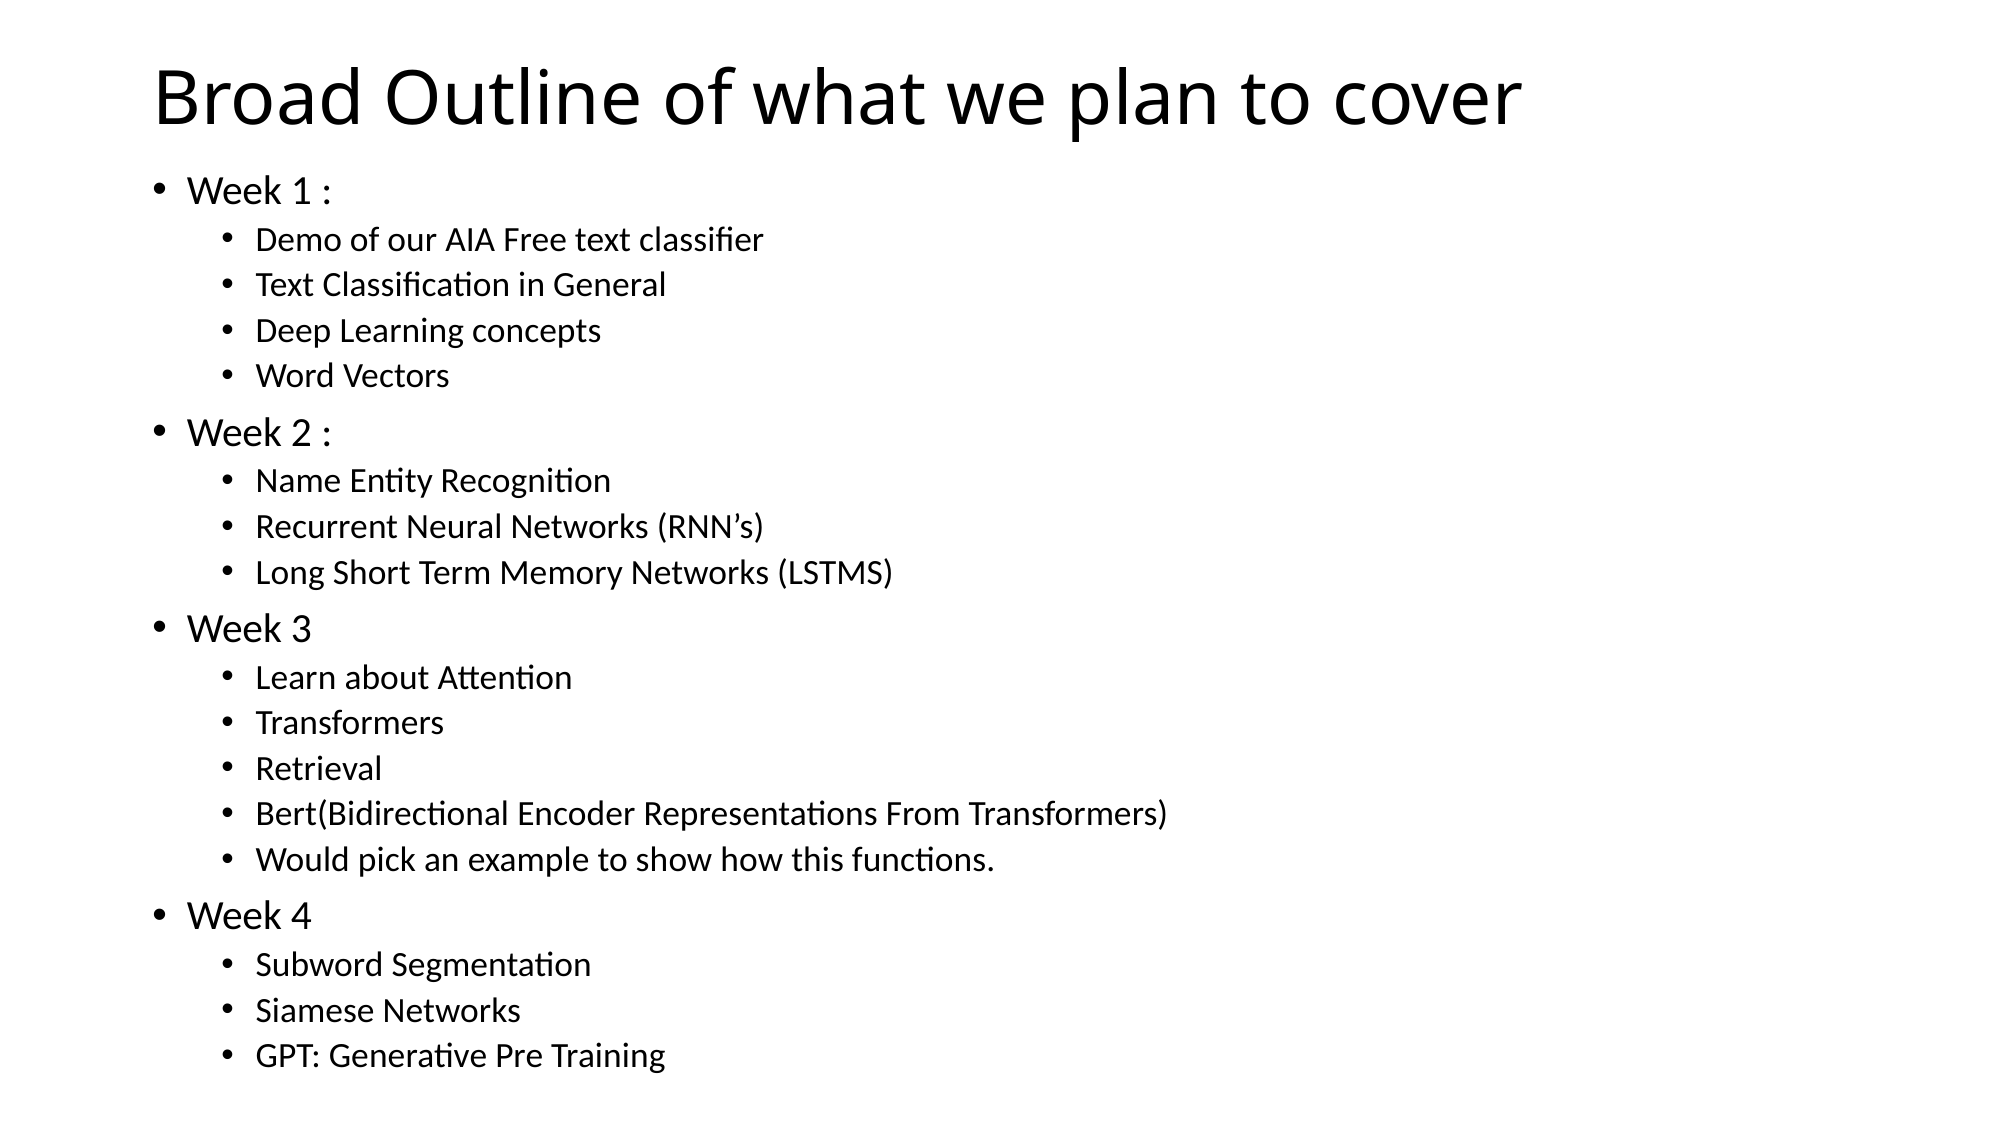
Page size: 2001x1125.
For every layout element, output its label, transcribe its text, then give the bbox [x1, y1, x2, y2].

title Broad Outline of what we plan to cover [137, 59, 1827, 142]
list Week 1 : Demo of our AIA Free text classifier Text Classification in General Deep Learning concepts Word Vectors Week 2 : Name Entity Recognition Recurrent Neural Networks (RNN’s) Long Short Term Memory Networks (LSTMS) Week 3 Learn about Attention Transformers Retrieval Bert(Bidirectional Encoder Representations From Transformers) Would pick an example to show how this functions. Week 4 Subword Segmentation Siamese Networks GPT: Generative Pre Training [137, 161, 1863, 1088]
